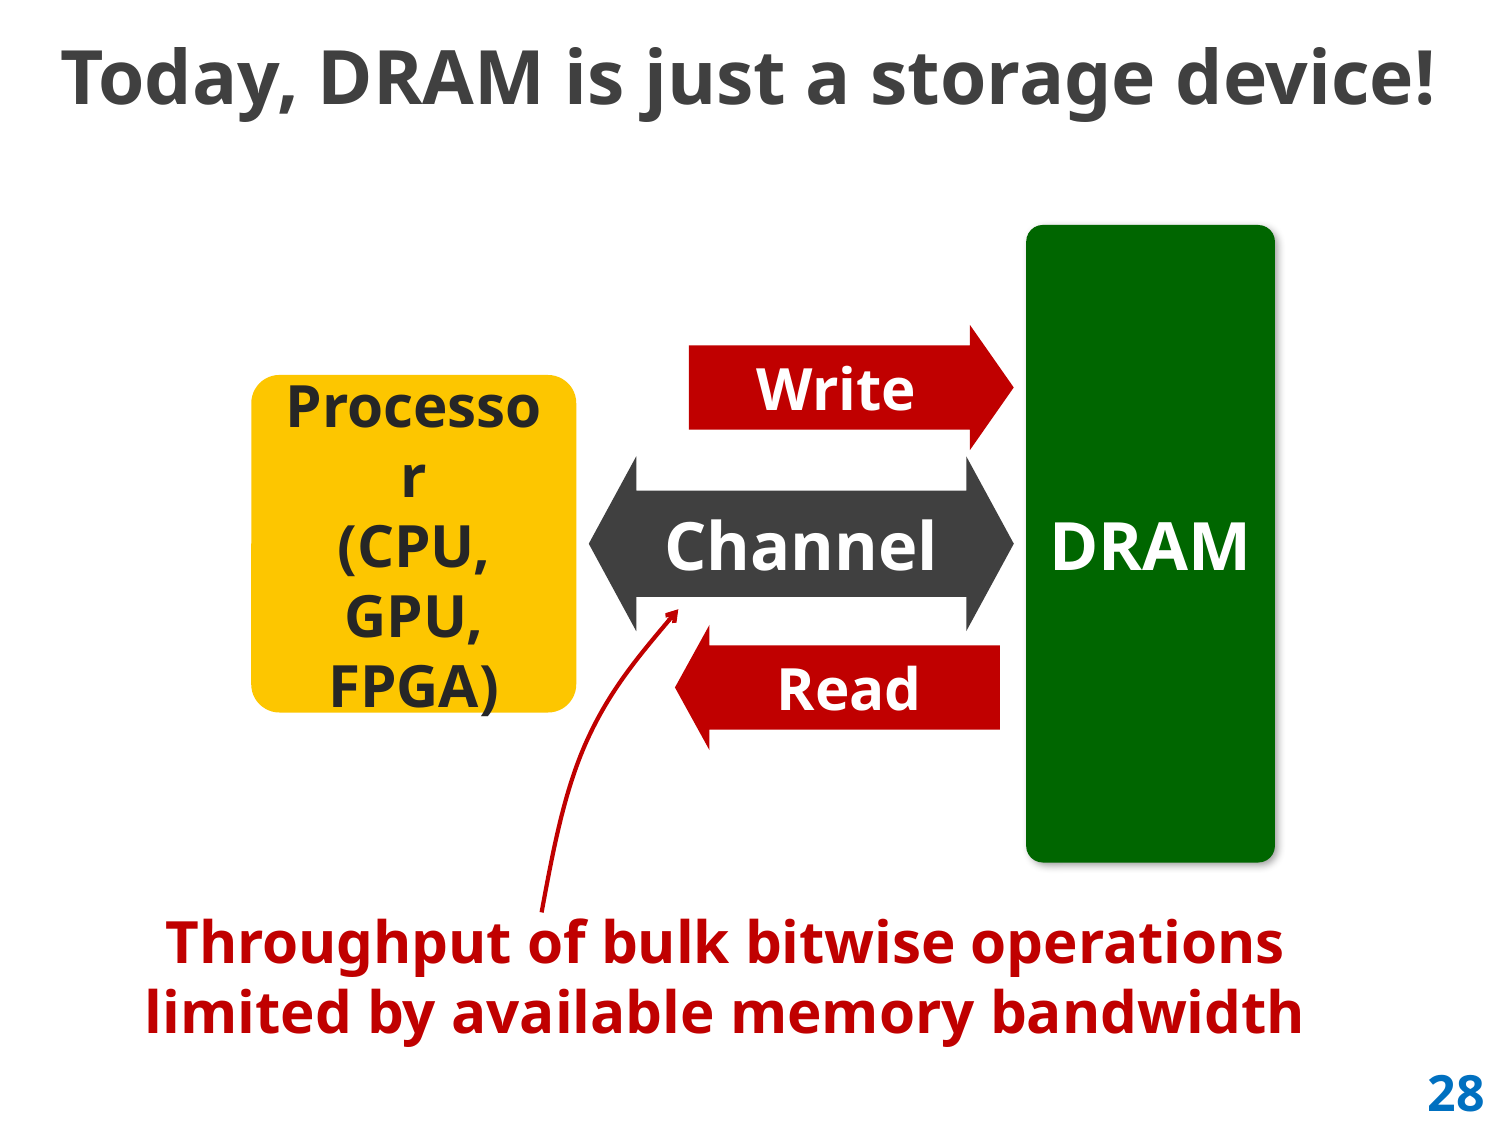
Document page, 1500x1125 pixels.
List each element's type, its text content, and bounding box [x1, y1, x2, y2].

text_box Channel [586, 454, 1016, 634]
text_box Processor (CPU, GPU, FPGA) [249, 372, 579, 715]
text_box [539, 609, 679, 913]
text_box Read [673, 622, 1003, 753]
text_box Throughput of bulk bitwise operations limited by available memory bandwidth [124, 898, 1325, 1053]
text_box Write [686, 322, 1016, 452]
title Today, DRAM is just a storage device! [0, 0, 1500, 150]
slide_number 28 [1200, 1065, 1500, 1125]
text_box DRAM [1024, 222, 1278, 865]
